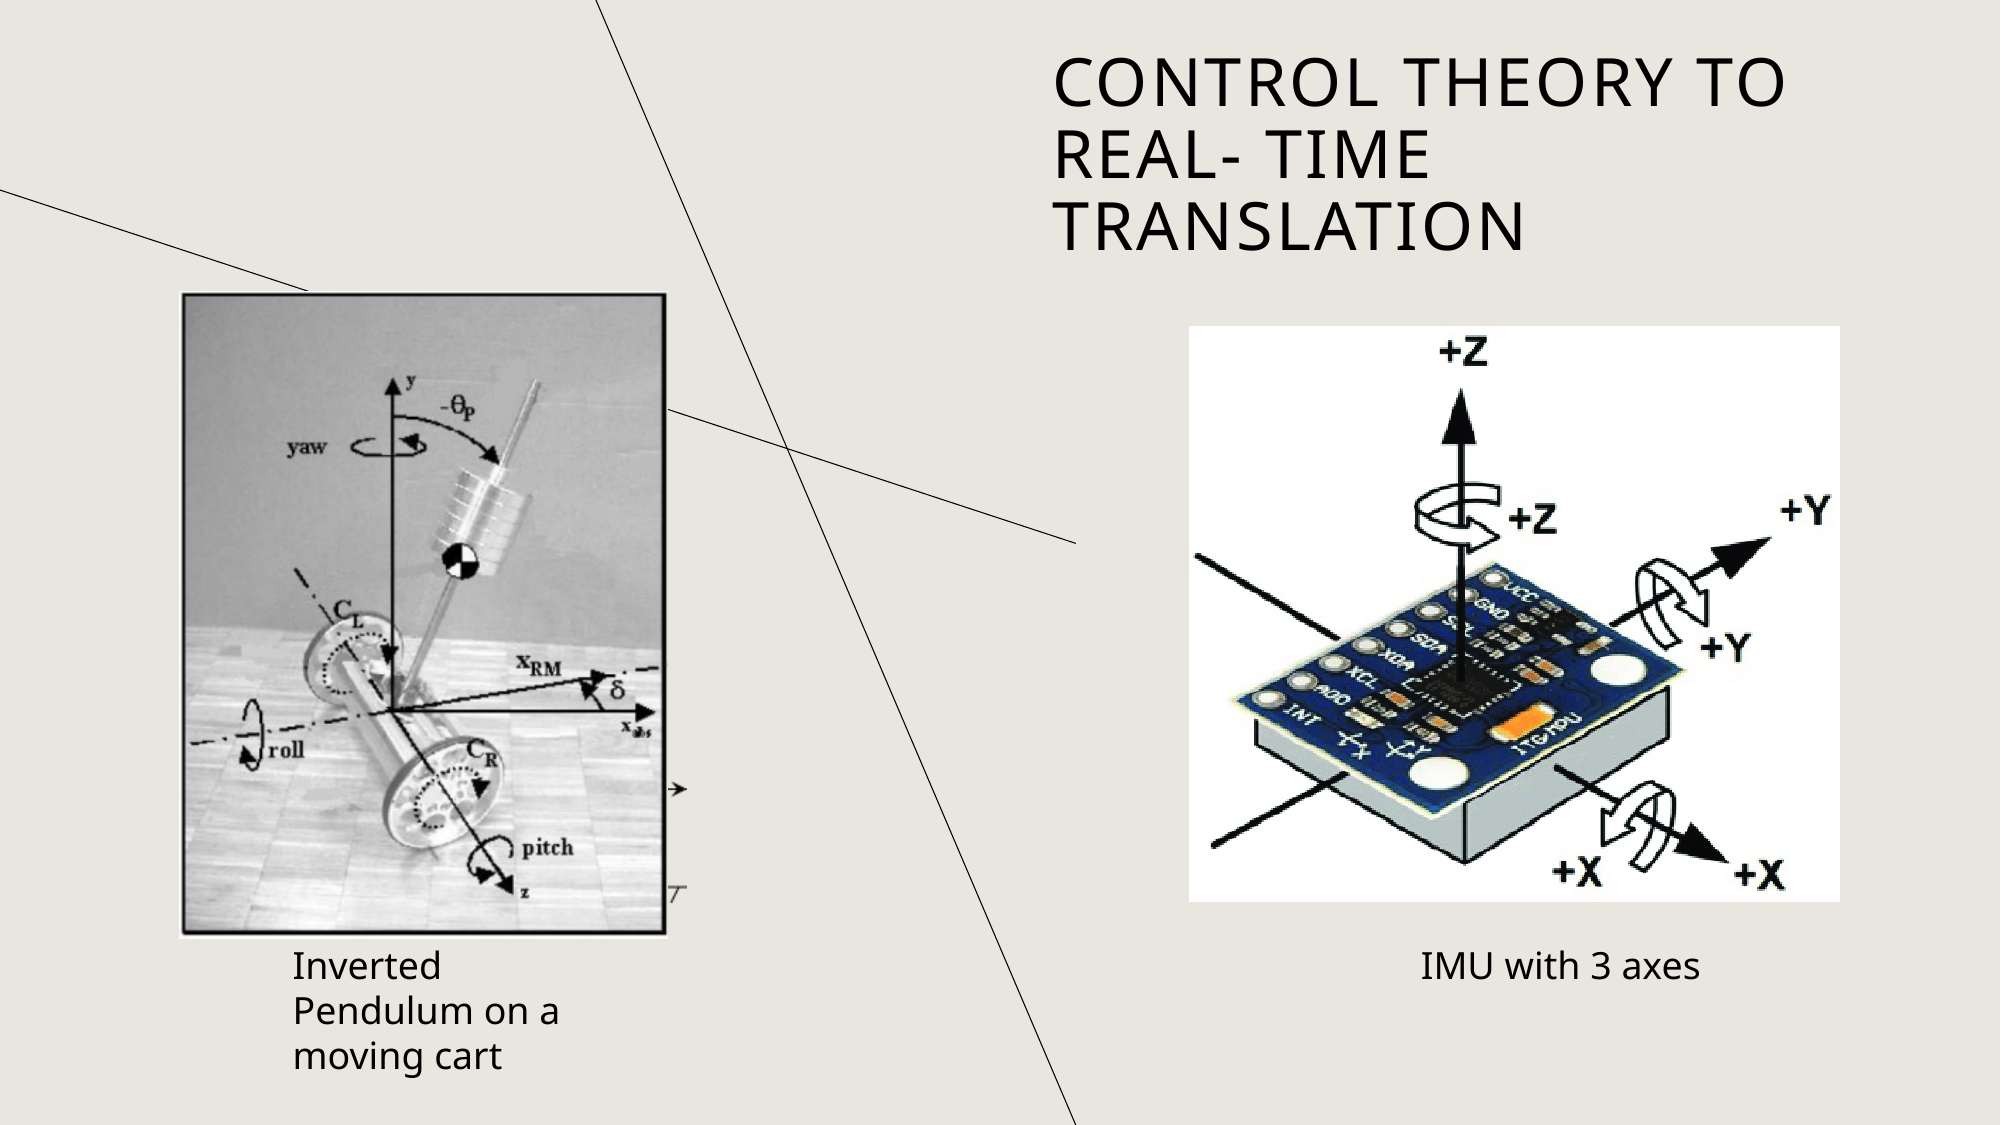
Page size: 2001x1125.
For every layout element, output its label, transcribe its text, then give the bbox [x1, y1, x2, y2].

picture [179, 291, 687, 939]
text_box IMU with 3 axes [1406, 934, 1776, 995]
text_box Inverted Pendulum on a moving cart [278, 939, 648, 1085]
text_box Control theory to Real- time translation [1037, 0, 1941, 273]
picture [1189, 326, 1840, 902]
